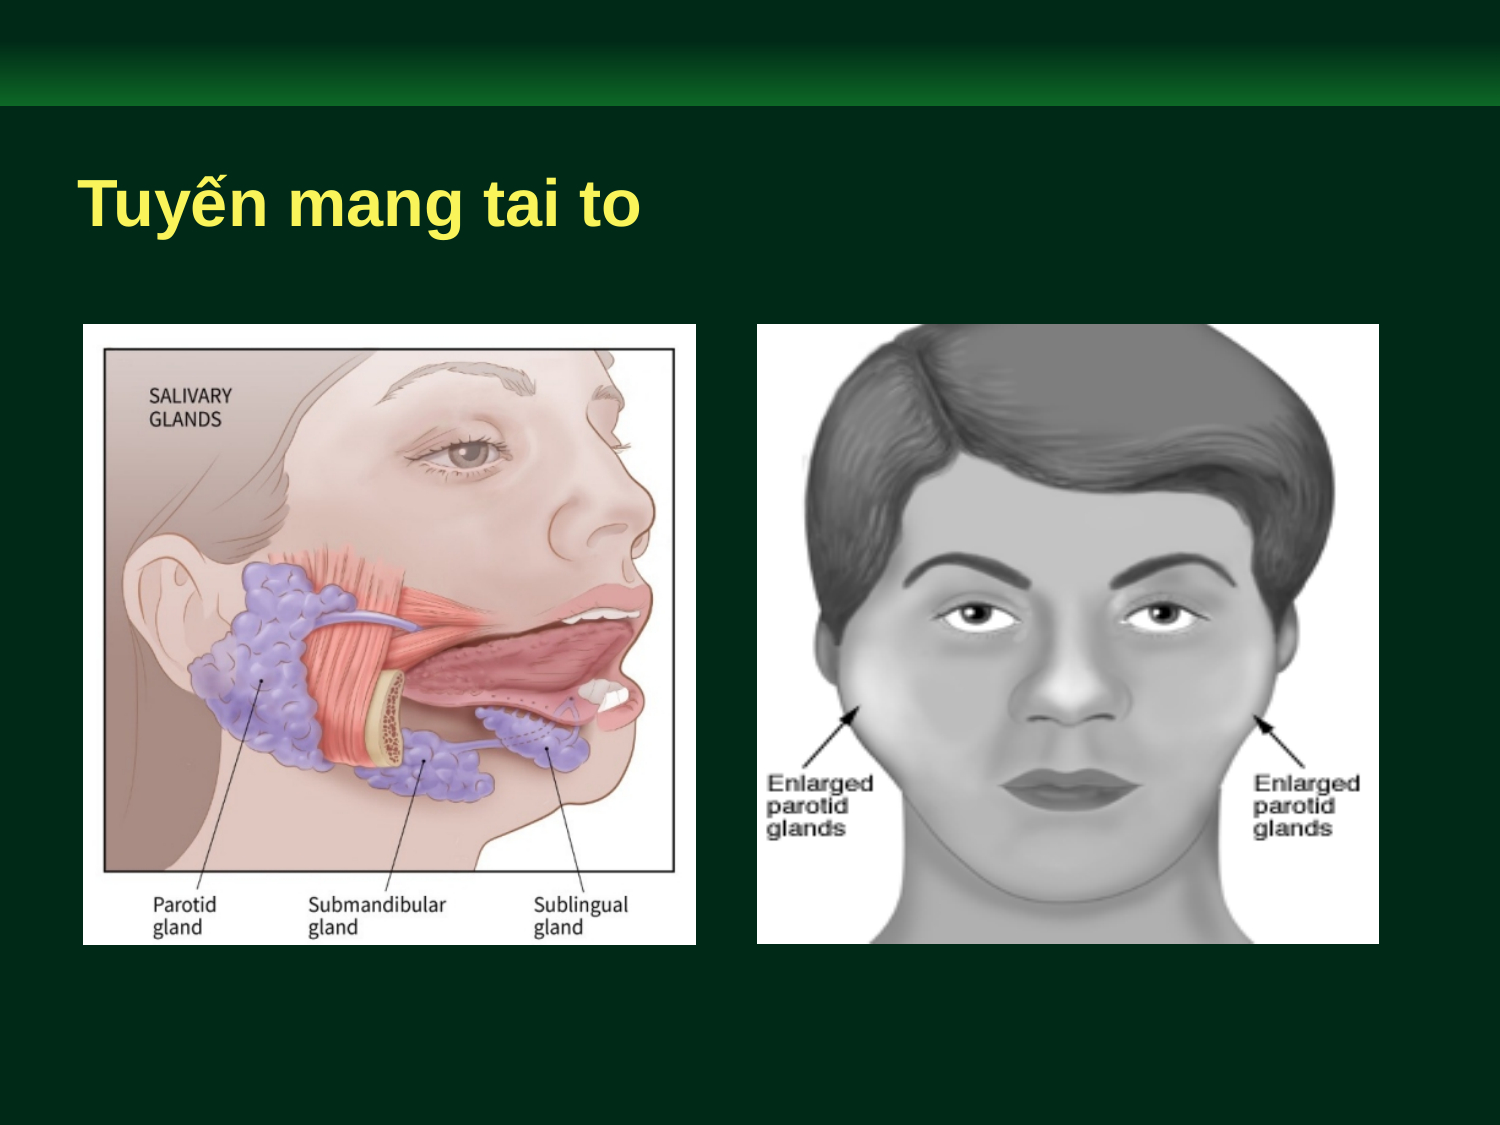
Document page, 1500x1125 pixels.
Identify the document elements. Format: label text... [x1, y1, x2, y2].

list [83, 324, 696, 945]
picture [756, 324, 1379, 945]
title Tuyến mang tai to [62, 109, 1452, 291]
